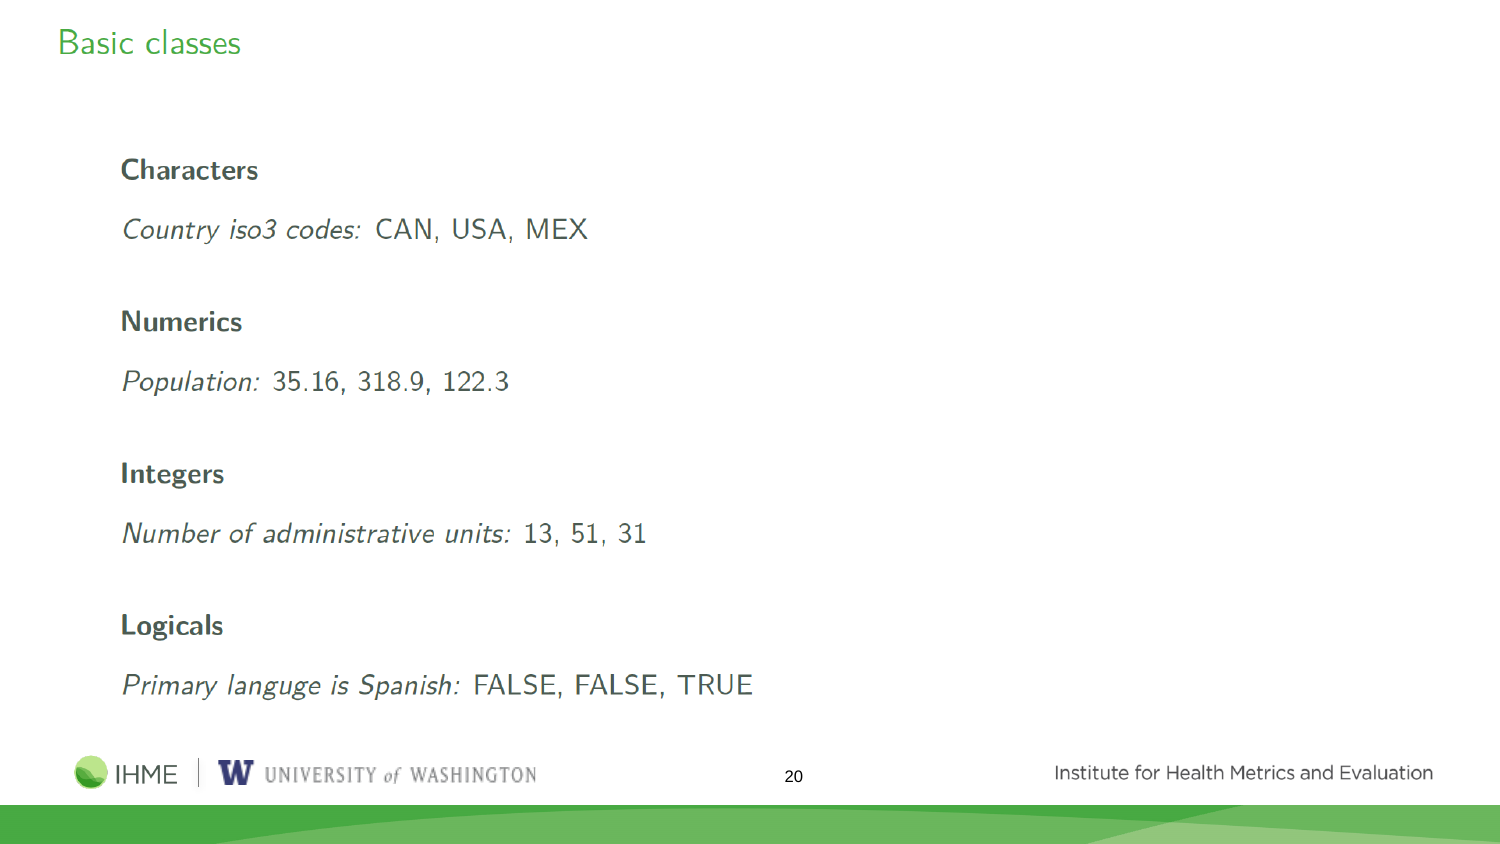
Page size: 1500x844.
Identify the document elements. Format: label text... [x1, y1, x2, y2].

picture [0, 805, 1500, 844]
picture [51, 18, 820, 731]
picture [1049, 759, 1437, 784]
slide_number 20 [768, 758, 820, 794]
picture [74, 755, 177, 789]
